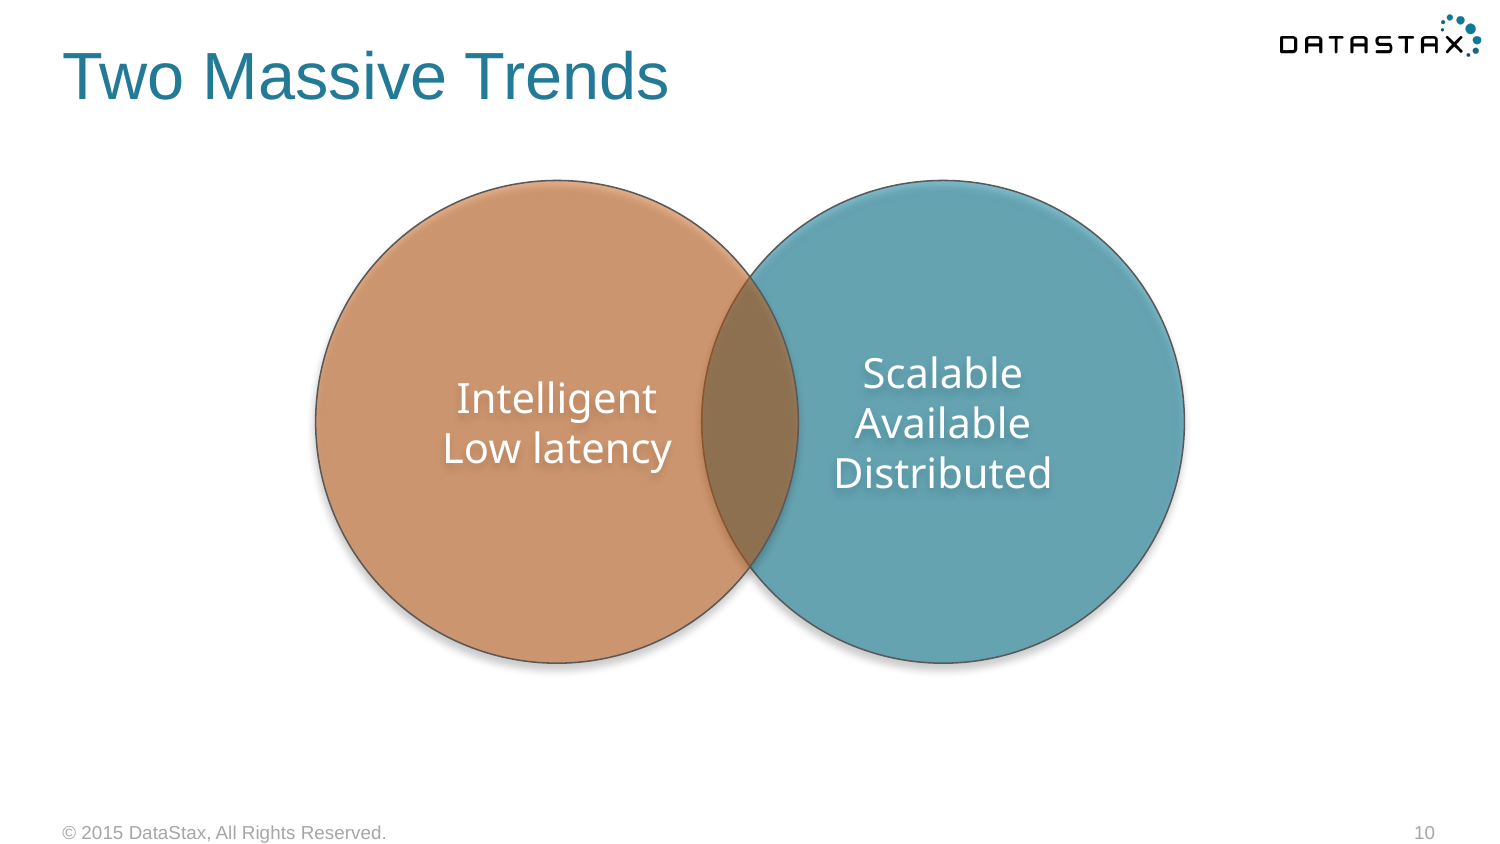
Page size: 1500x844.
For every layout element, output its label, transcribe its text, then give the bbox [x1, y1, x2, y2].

slide_number 10 [1110, 820, 1436, 844]
footer © 2015 DataStax, All Rights Reserved. [62, 820, 638, 844]
picture [1273, 7, 1485, 70]
title Two Massive Trends [62, 32, 1300, 118]
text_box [315, 180, 1185, 664]
